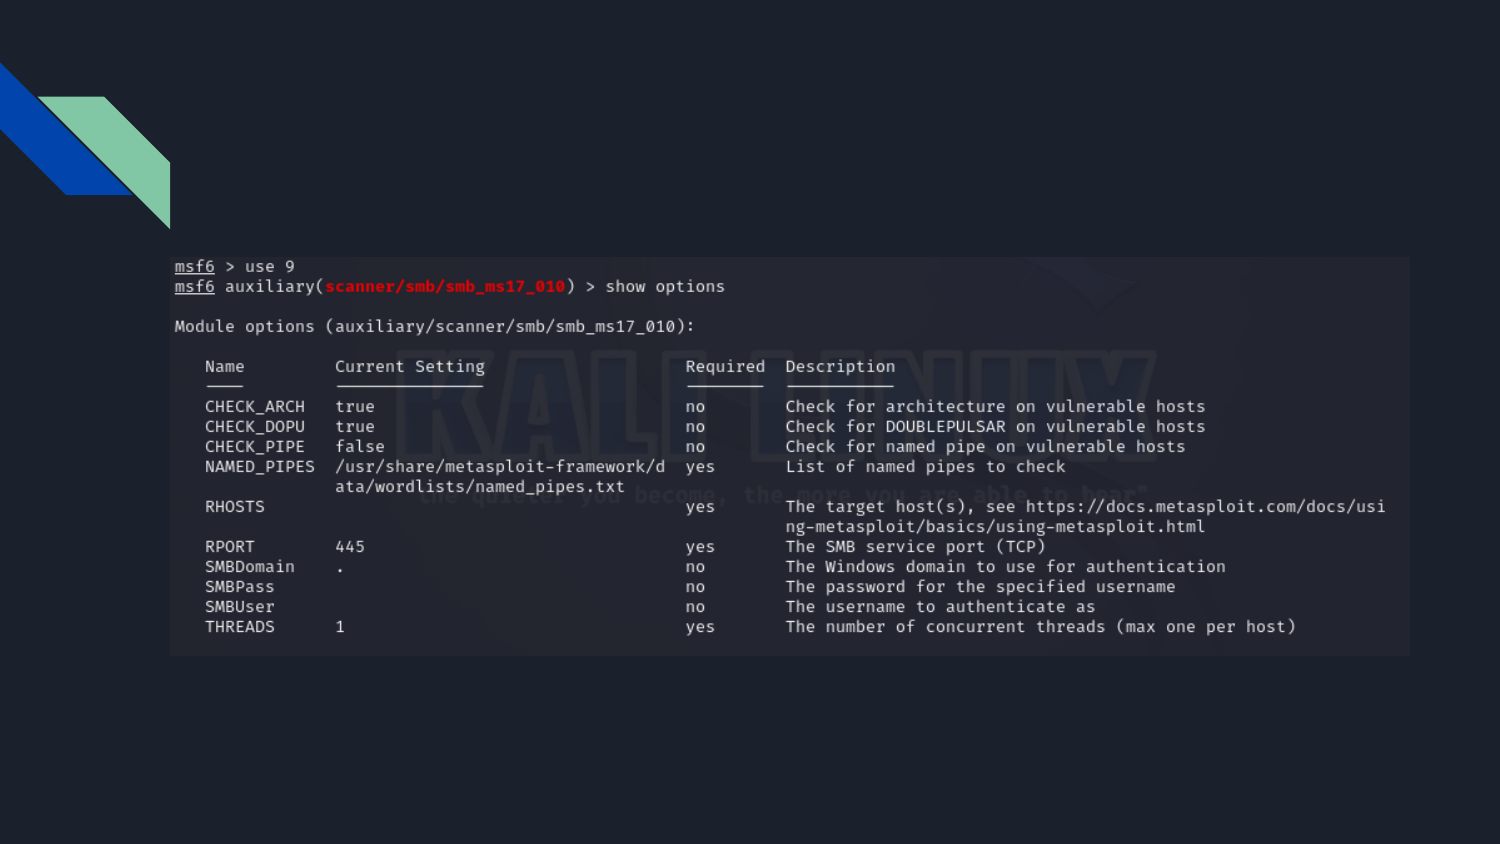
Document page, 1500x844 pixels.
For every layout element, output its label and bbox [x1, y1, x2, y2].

picture [170, 256, 1410, 657]
